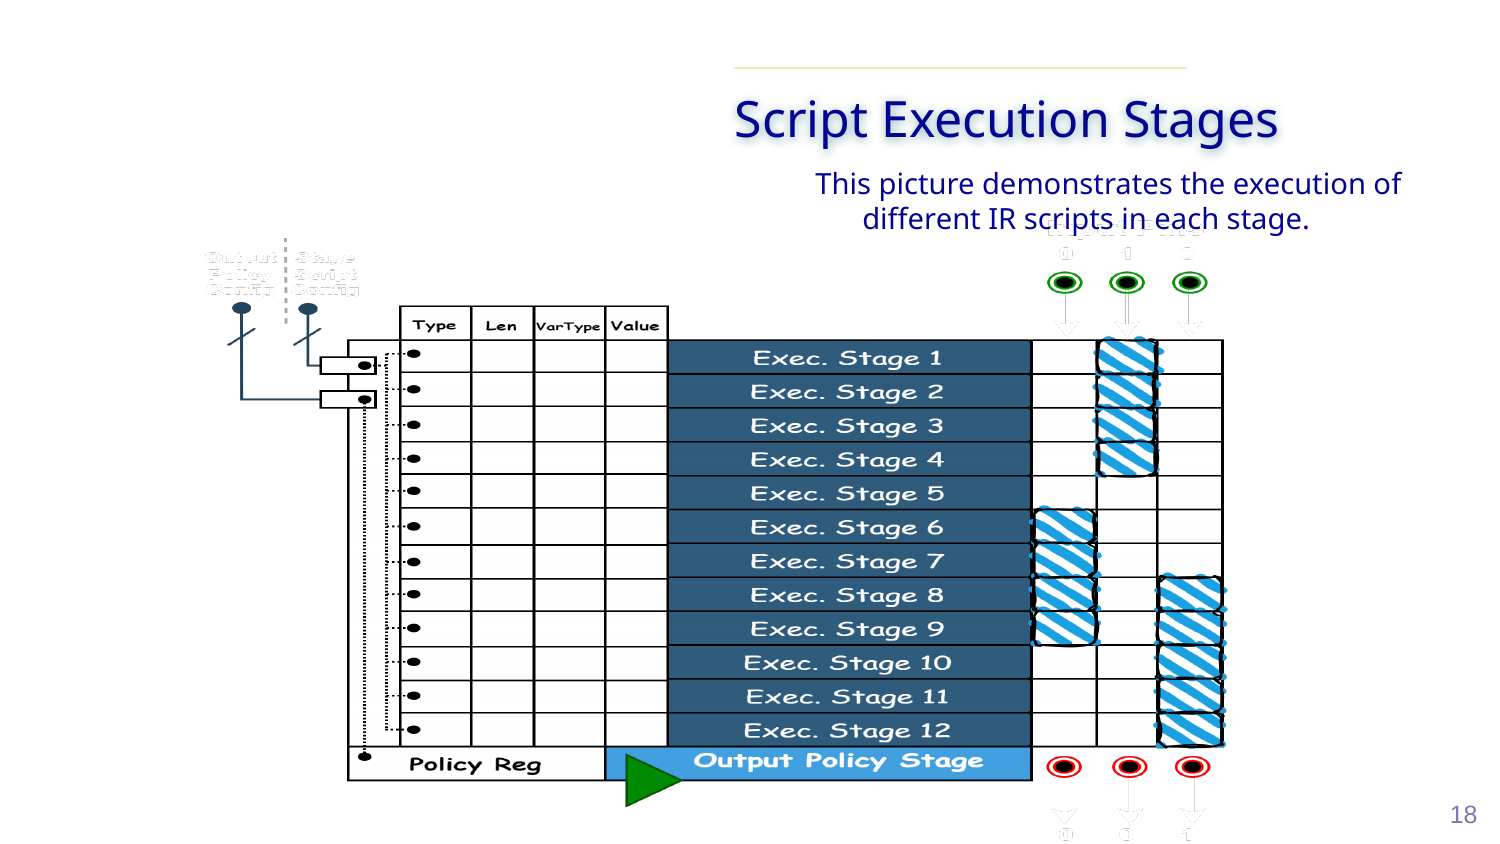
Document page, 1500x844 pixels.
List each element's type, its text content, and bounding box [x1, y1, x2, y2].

text_box 18 [1255, 790, 1493, 836]
picture [188, 201, 1251, 844]
text_box This picture demonstrates the execution of different IR scripts in each stage. [800, 150, 1445, 356]
text_box Script Execution Stages [719, 72, 1491, 228]
